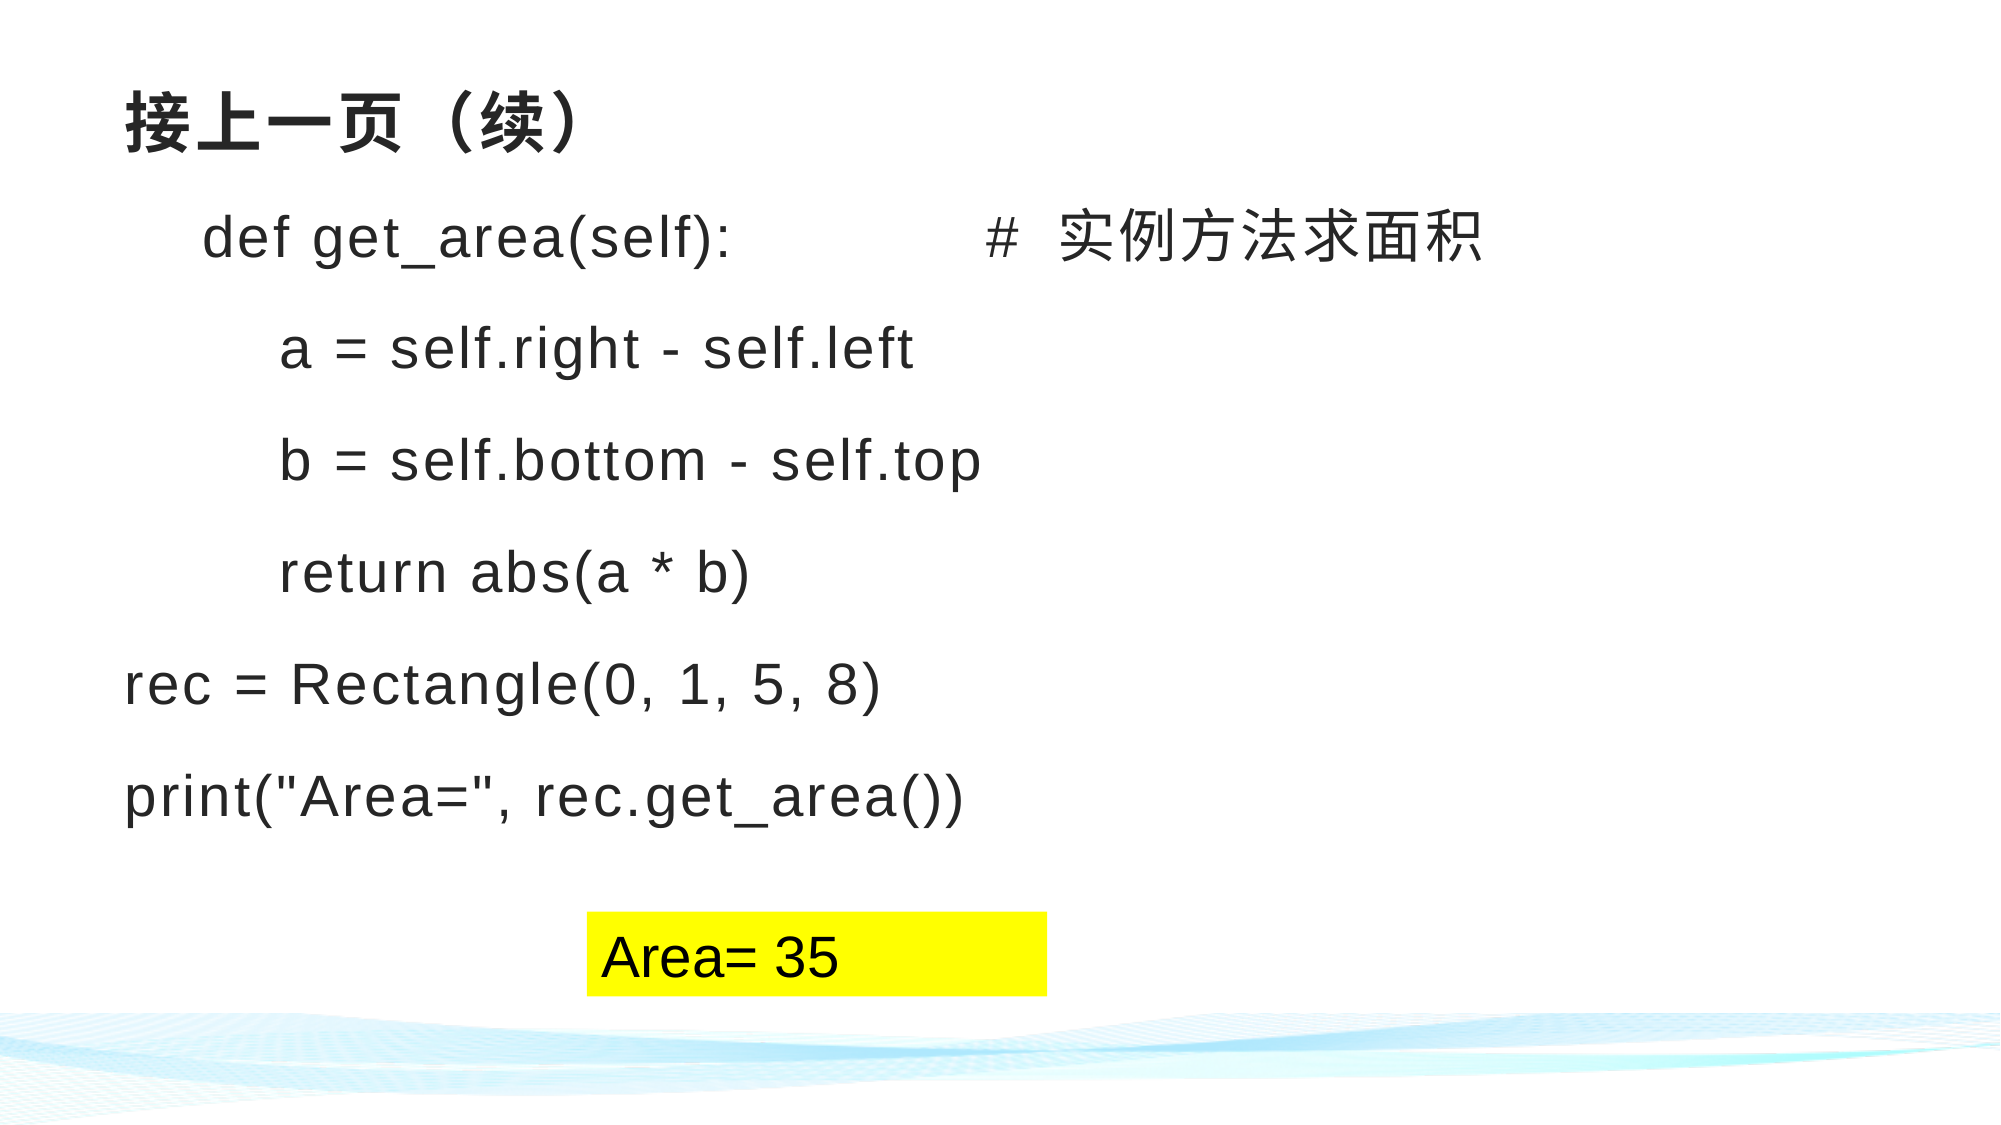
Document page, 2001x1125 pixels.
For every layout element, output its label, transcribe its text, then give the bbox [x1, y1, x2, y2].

picture [0, 1013, 2000, 1125]
text_box Area= 35 [586, 911, 1048, 997]
title 接上一页（续） [109, 72, 1891, 169]
list def get_area(self): # 实例方法求面积 a = self.right - self.left b = self.bottom - self.top return abs(a * b) rec = Rectangle(0, 1, 5, 8) print("Area=", rec.get_area()) [109, 170, 1891, 1041]
